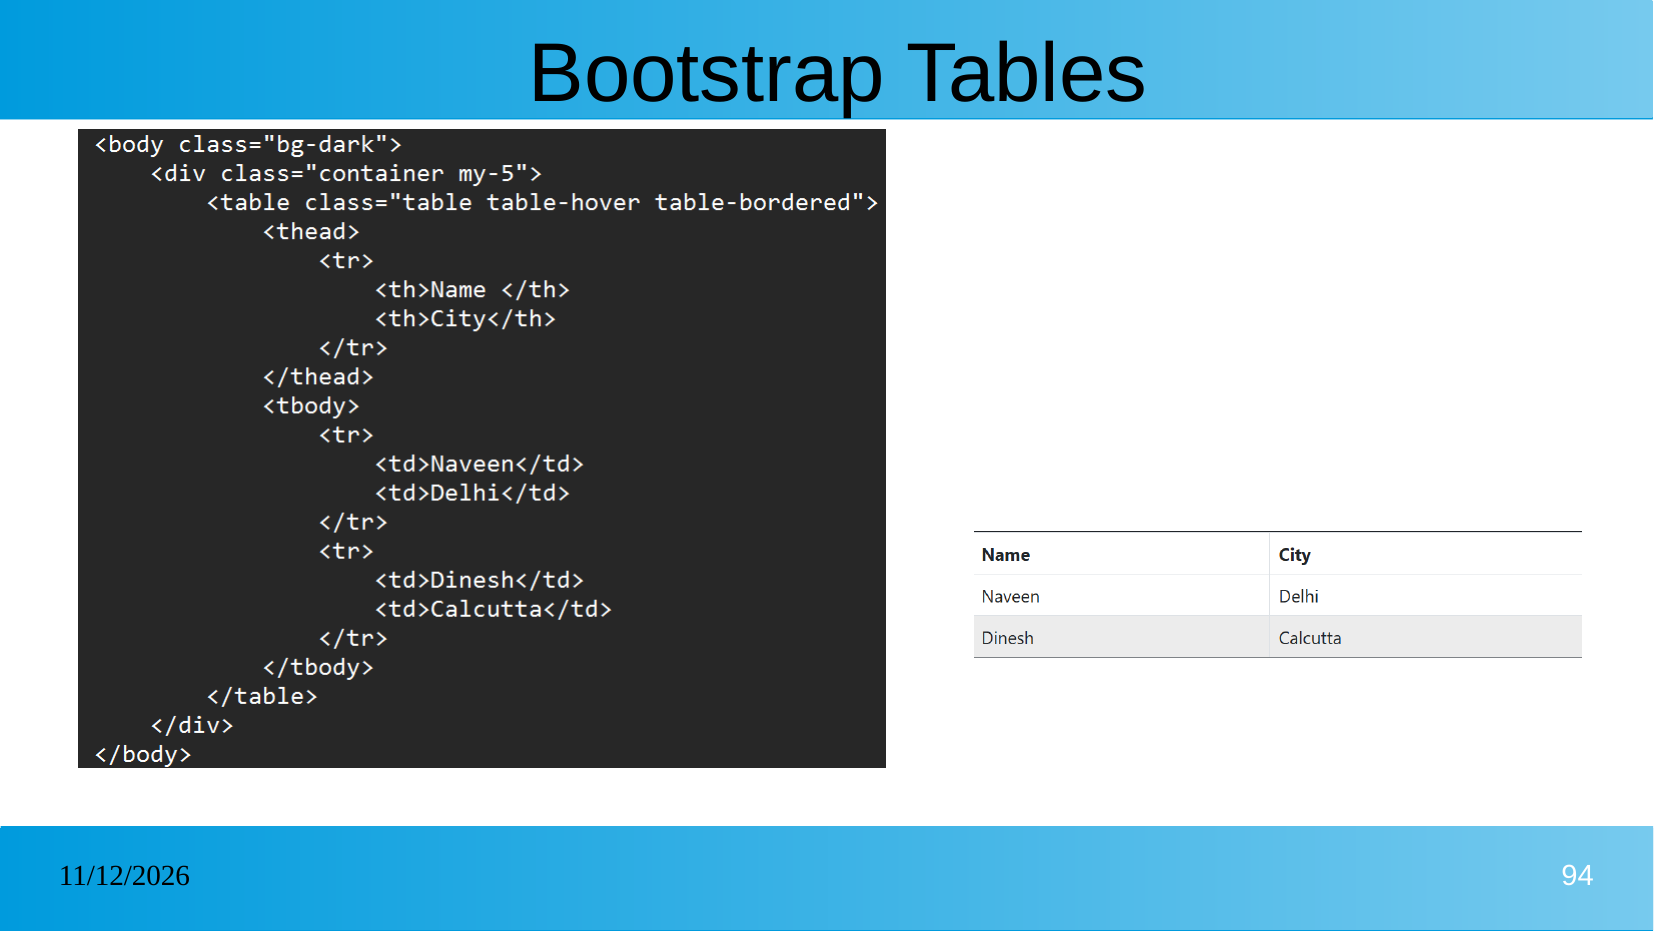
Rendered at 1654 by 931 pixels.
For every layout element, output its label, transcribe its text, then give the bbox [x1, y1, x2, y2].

slide_number 186 [844, 108, 850, 118]
slide_number 94 [1210, 856, 1594, 915]
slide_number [59, 856, 443, 915]
title Bootstrap Tables [59, 29, 1594, 108]
picture [974, 531, 1582, 658]
picture [78, 129, 886, 768]
